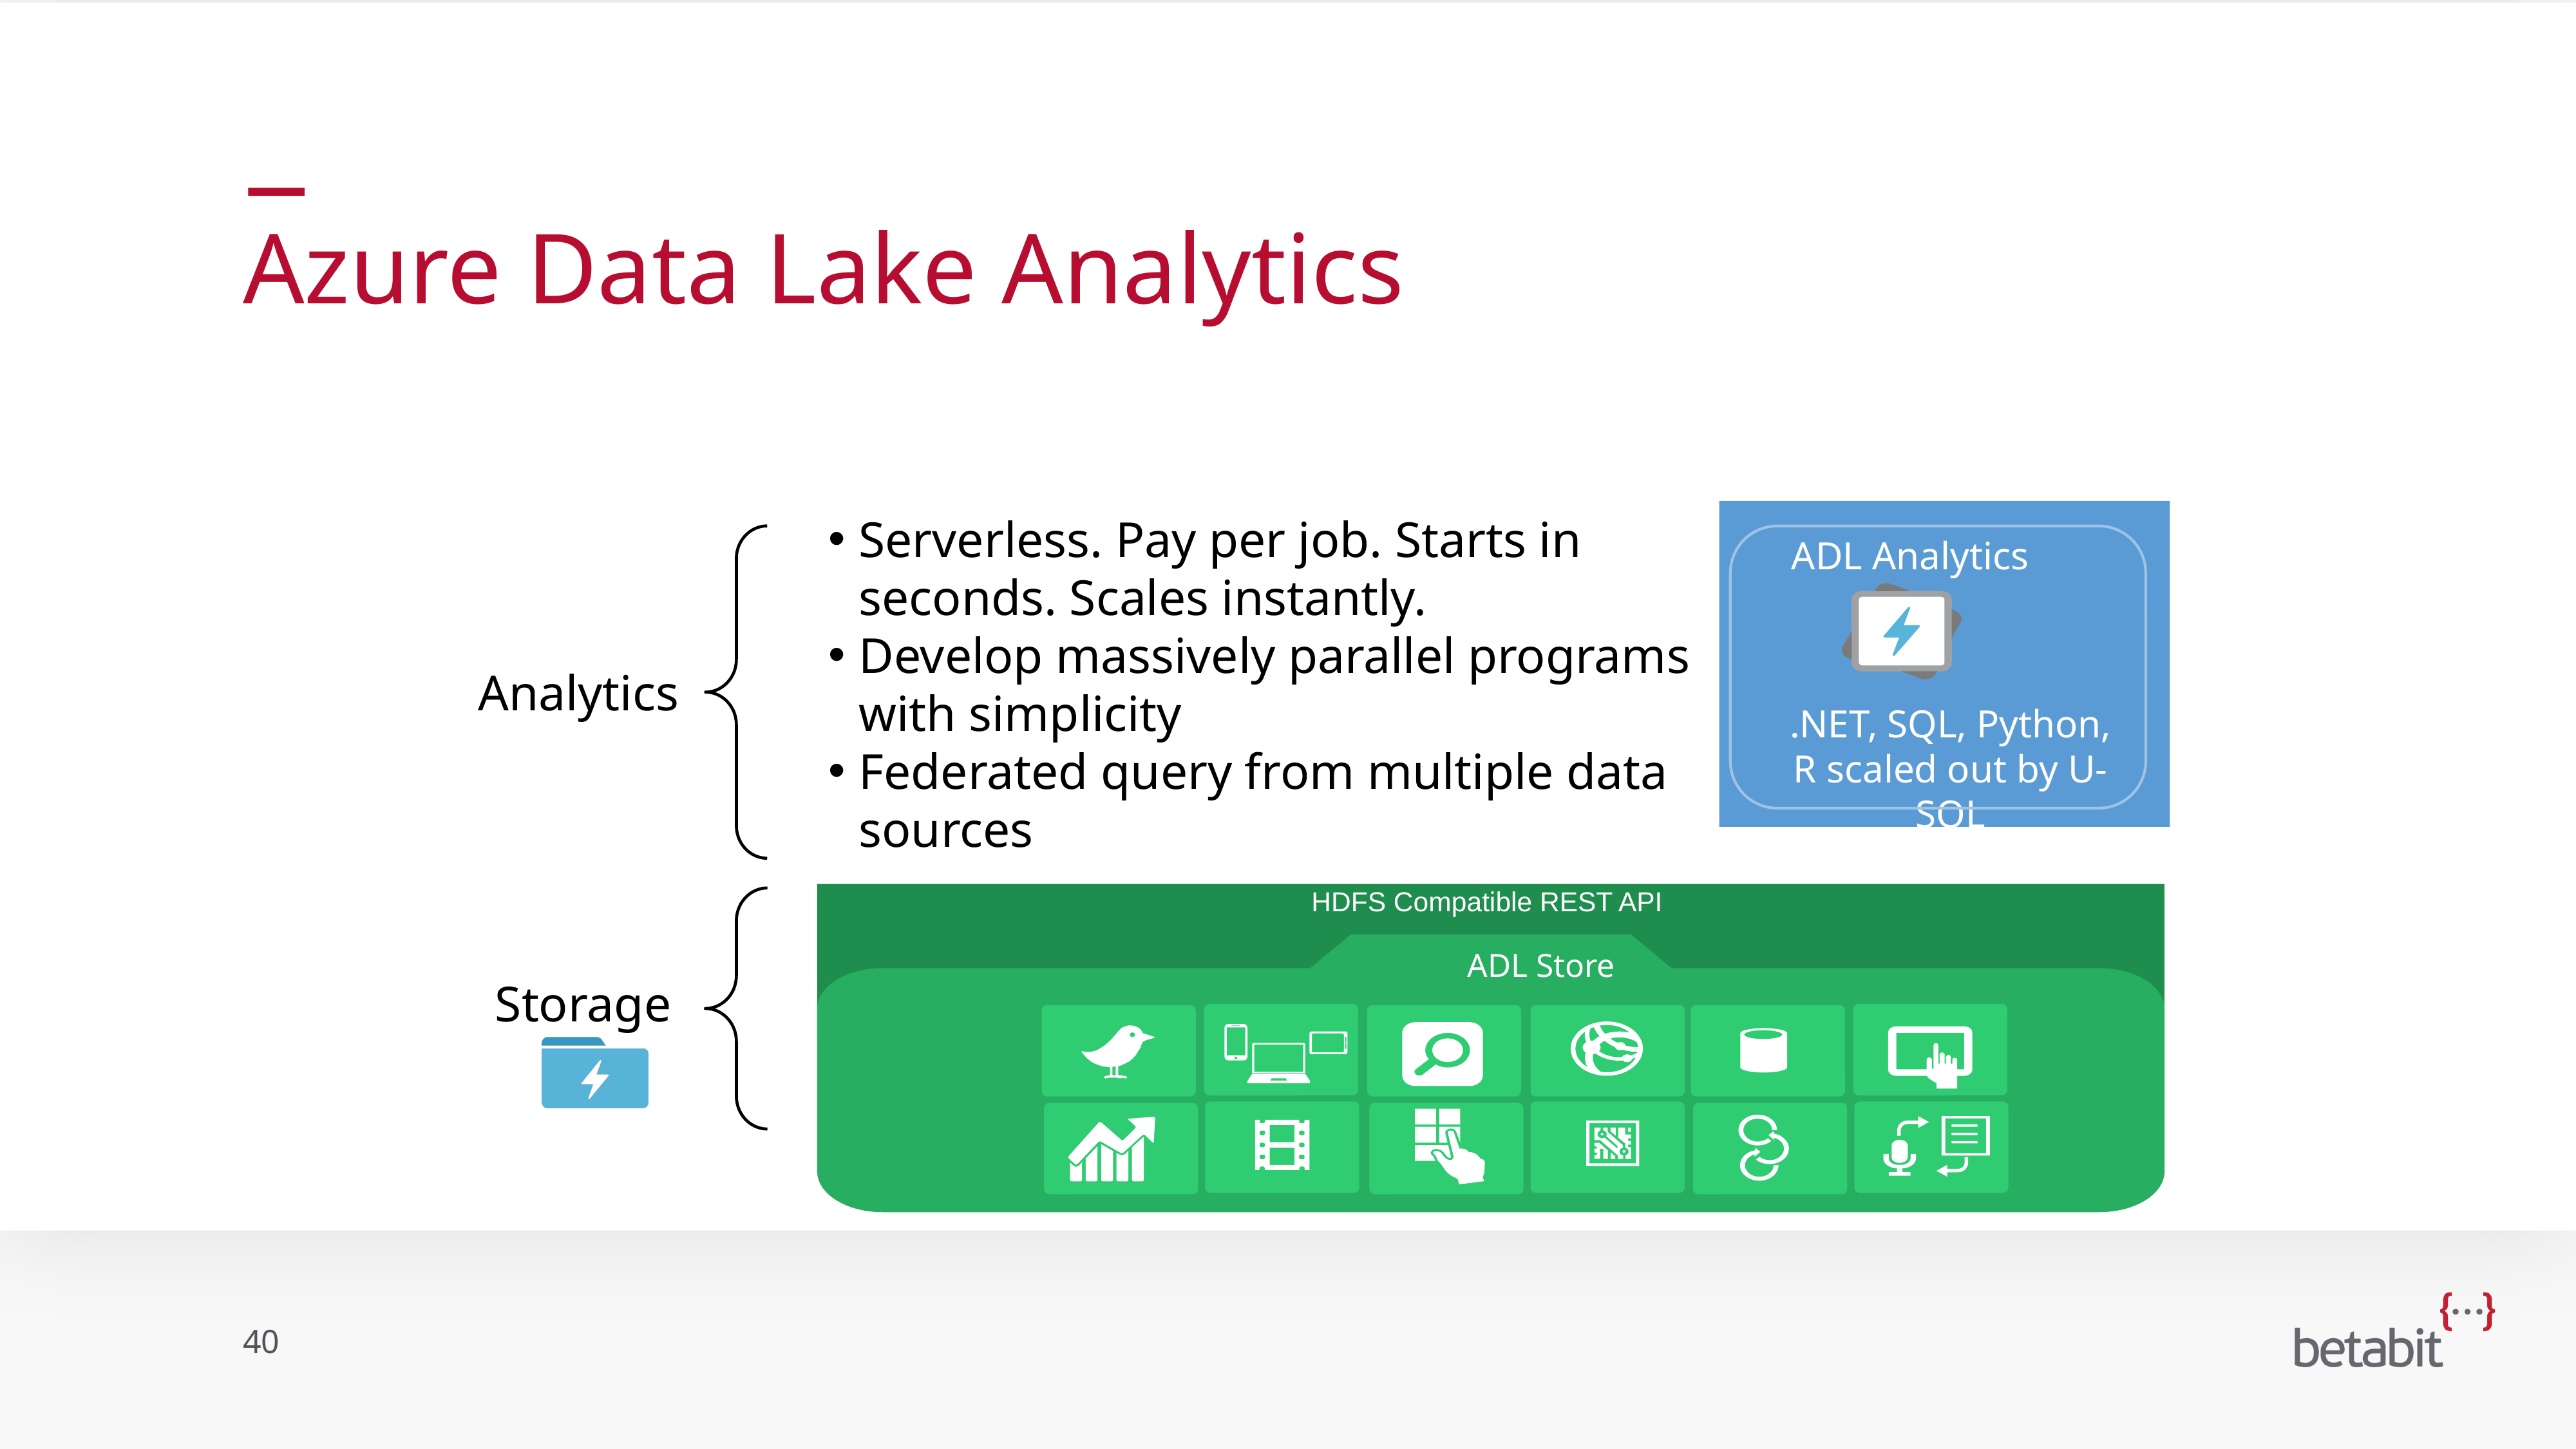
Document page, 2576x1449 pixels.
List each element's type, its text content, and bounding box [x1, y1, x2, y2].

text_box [817, 500, 2170, 1213]
text_box Storage [487, 887, 761, 1124]
picture [2280, 1227, 2509, 1375]
text_box [705, 525, 768, 859]
text_box Analytics [469, 571, 710, 820]
picture [542, 1027, 649, 1119]
text_box [705, 887, 768, 1130]
slide_number 40 [232, 1310, 316, 1376]
title Azure Data Lake Analytics [232, 196, 2342, 370]
